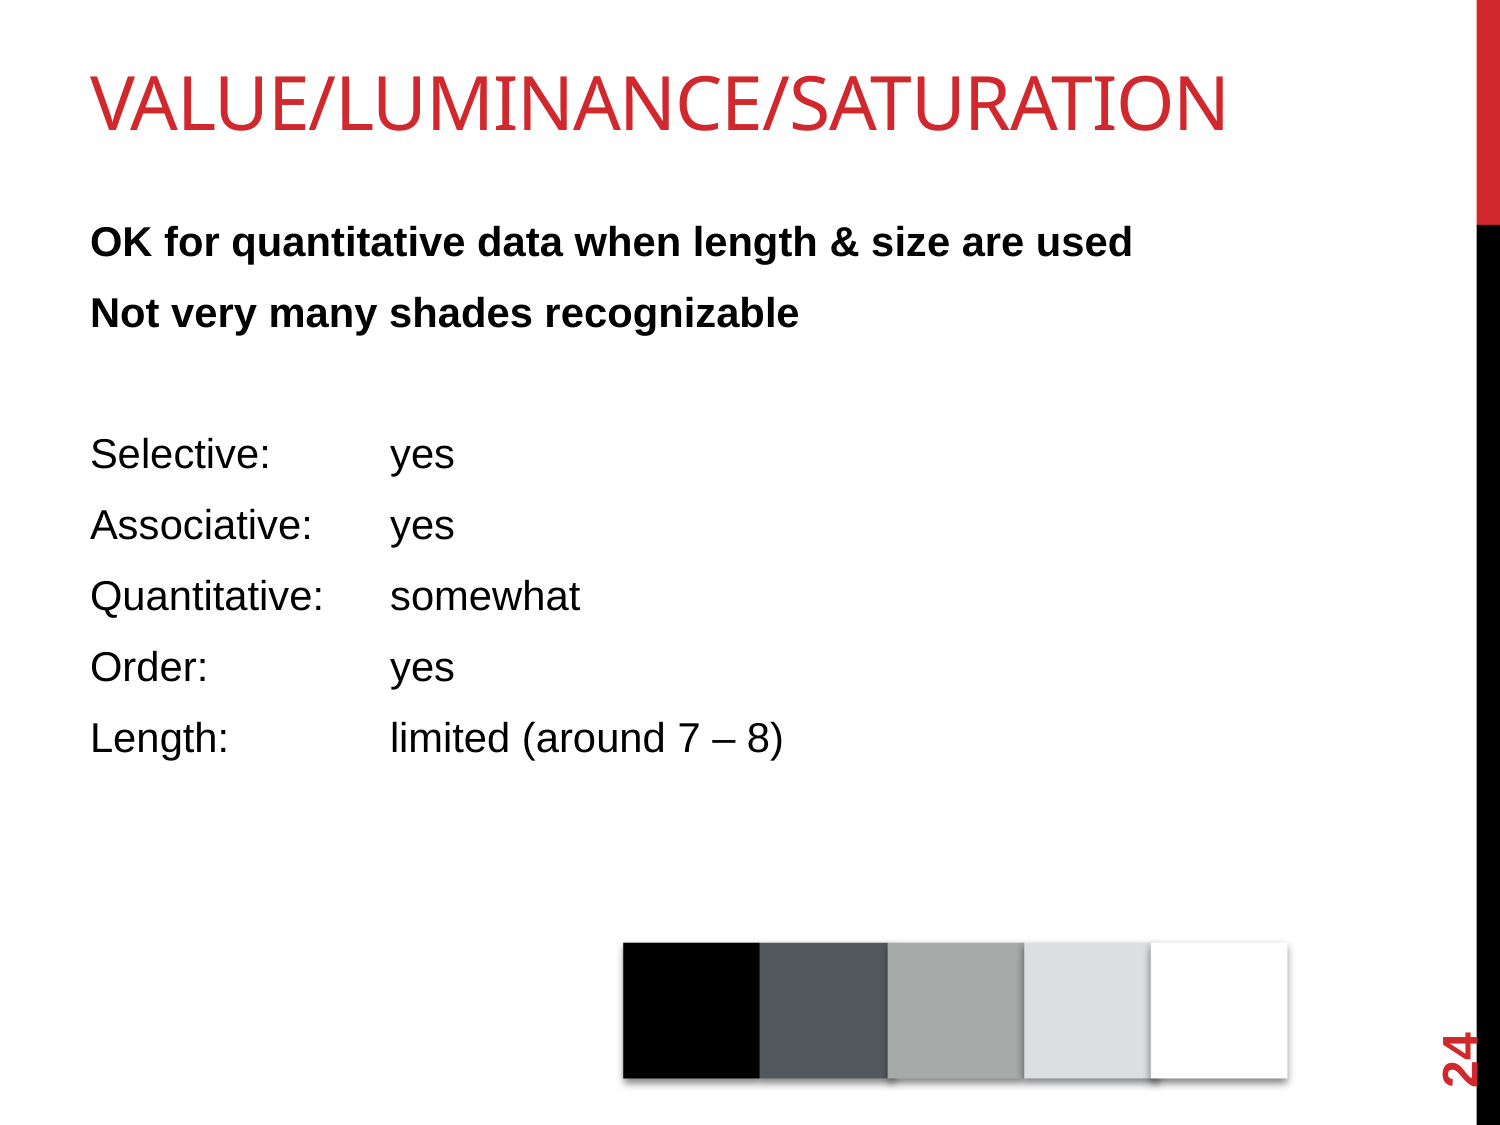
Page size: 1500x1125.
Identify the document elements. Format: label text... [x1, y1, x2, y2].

slide_number 24 [1427, 887, 1488, 1104]
picture [608, 929, 1315, 1116]
list OK for quantitative data when length & size are used Not very many shades recognizable Selective: yes Associative: yes Quantitative: somewhat Order: yes Length: limited (around 7 – 8) [75, 207, 1428, 1013]
title Value/luminance/saturation [75, 19, 1428, 153]
